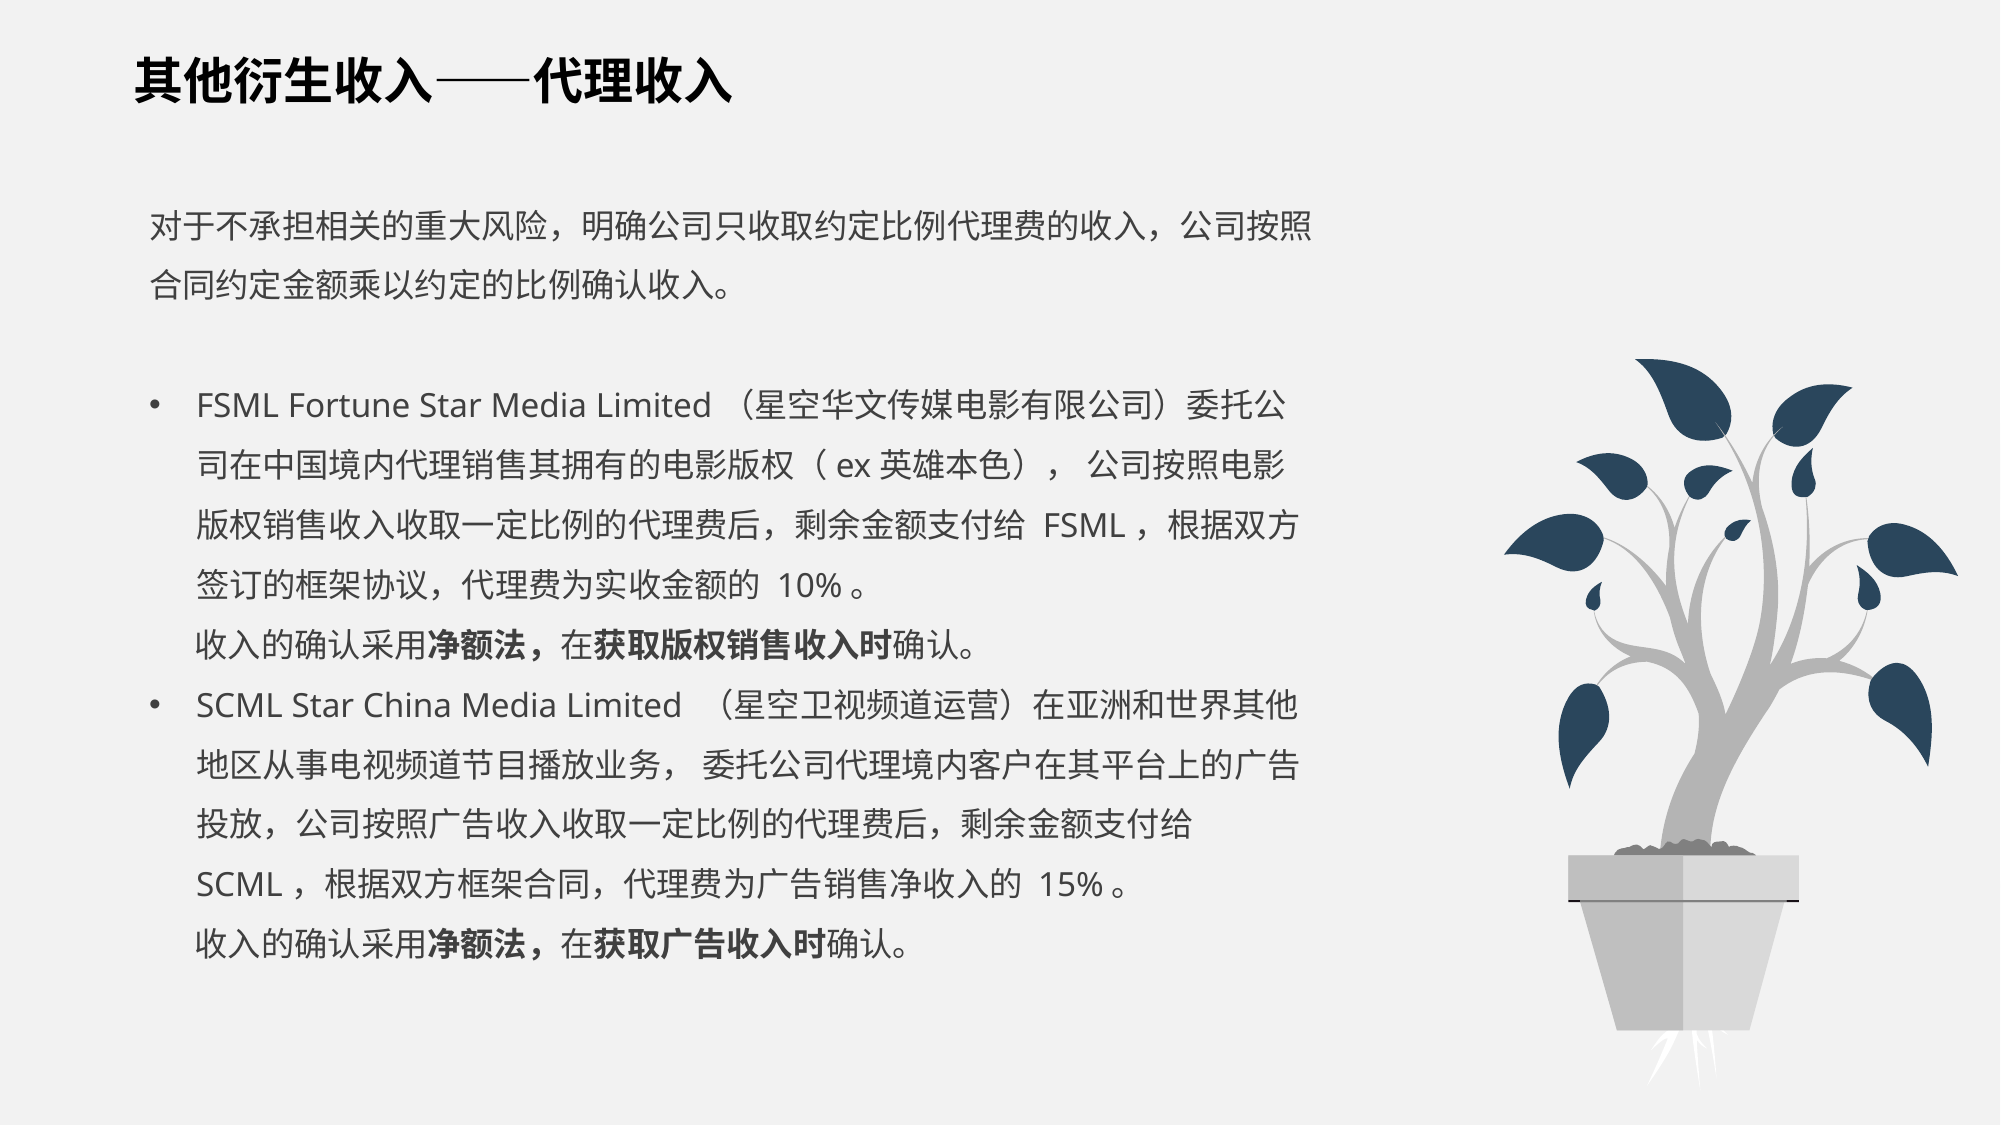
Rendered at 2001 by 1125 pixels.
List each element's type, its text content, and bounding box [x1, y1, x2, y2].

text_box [1503, 357, 1959, 1092]
text_box 对于不承担相关的重大风险，明确公司只收取约定比例代理费的收入，公司按照合同约定金额乘以约定的比例确认收入。 FSML Fortune Star Media Limited（星空华文传媒电影有限公司）委托公司在中国境内代理销售其拥有的电影版权（ex英雄本色）， 公司按照电影版权销售收入收取一定比例的代理费后，剩余金额支付给 FSML，根据双方签订的框架协议，代理费为实收金额的 10%。 收入的确认采用净额法，在获取版权销售收入时确认。 SCML Star China Media Limited （星空卫视频道运营）在亚洲和世界其他地区从事电视频道节目播放业务， 委托公司代理境内客户在其平台上的广告投放，公司按照广告收入收取一定比例的代理费后，剩余金额支付给 SCML，根据双方框架合同，代理费为广告销售净收入的 15%。 收入的确认采用净额法，在获取广告收入时确认。 [134, 177, 1331, 1091]
text_box 其他衍生收入——代理收入 [133, 38, 827, 122]
